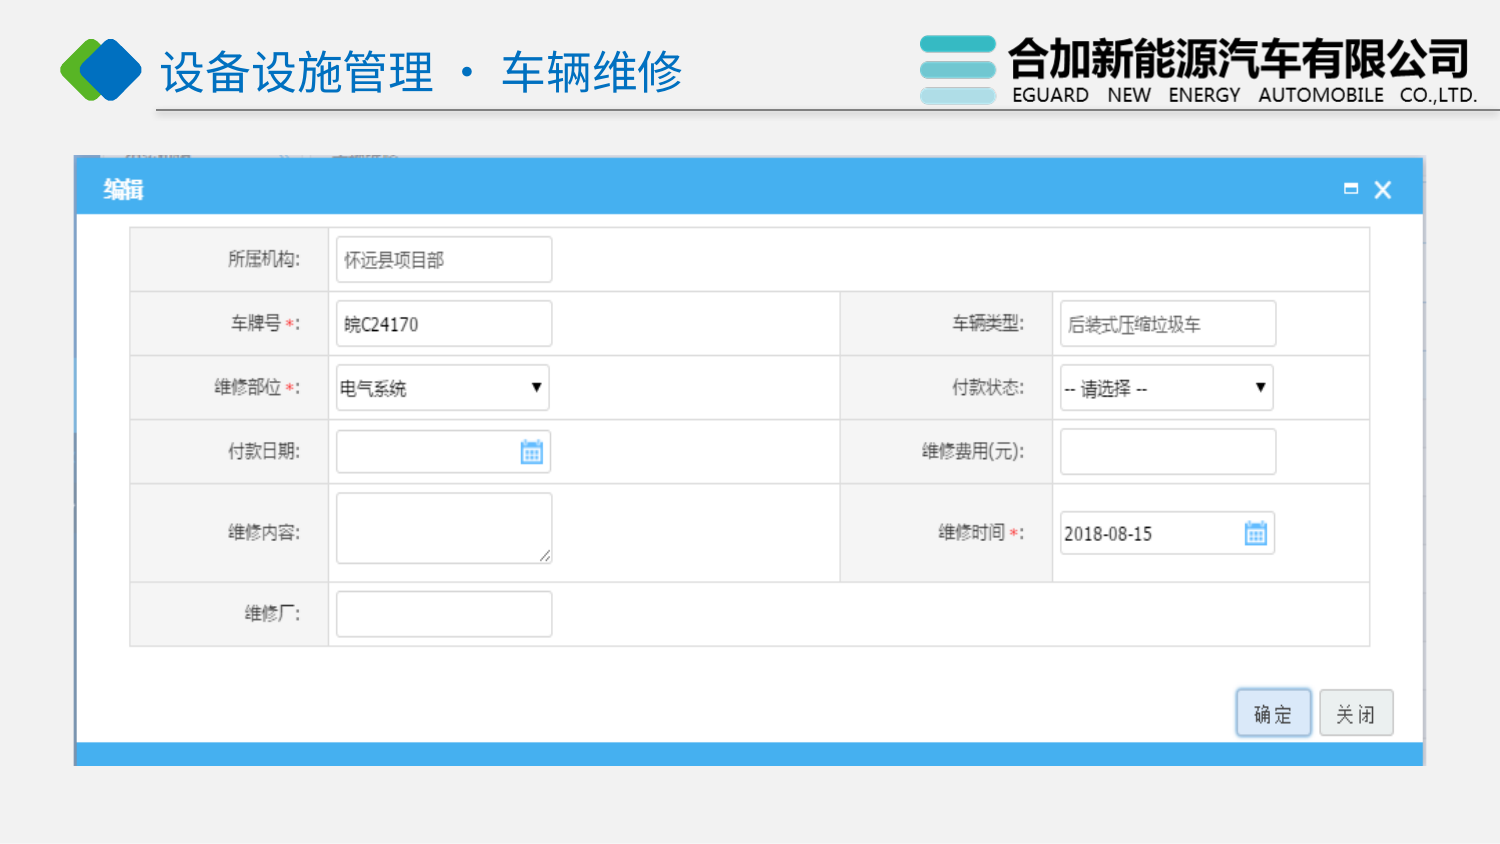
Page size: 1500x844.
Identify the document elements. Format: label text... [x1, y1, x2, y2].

picture [73, 155, 1427, 766]
picture [920, 20, 1500, 121]
title 设备设施管理 • 车辆维修 [148, 43, 1117, 99]
